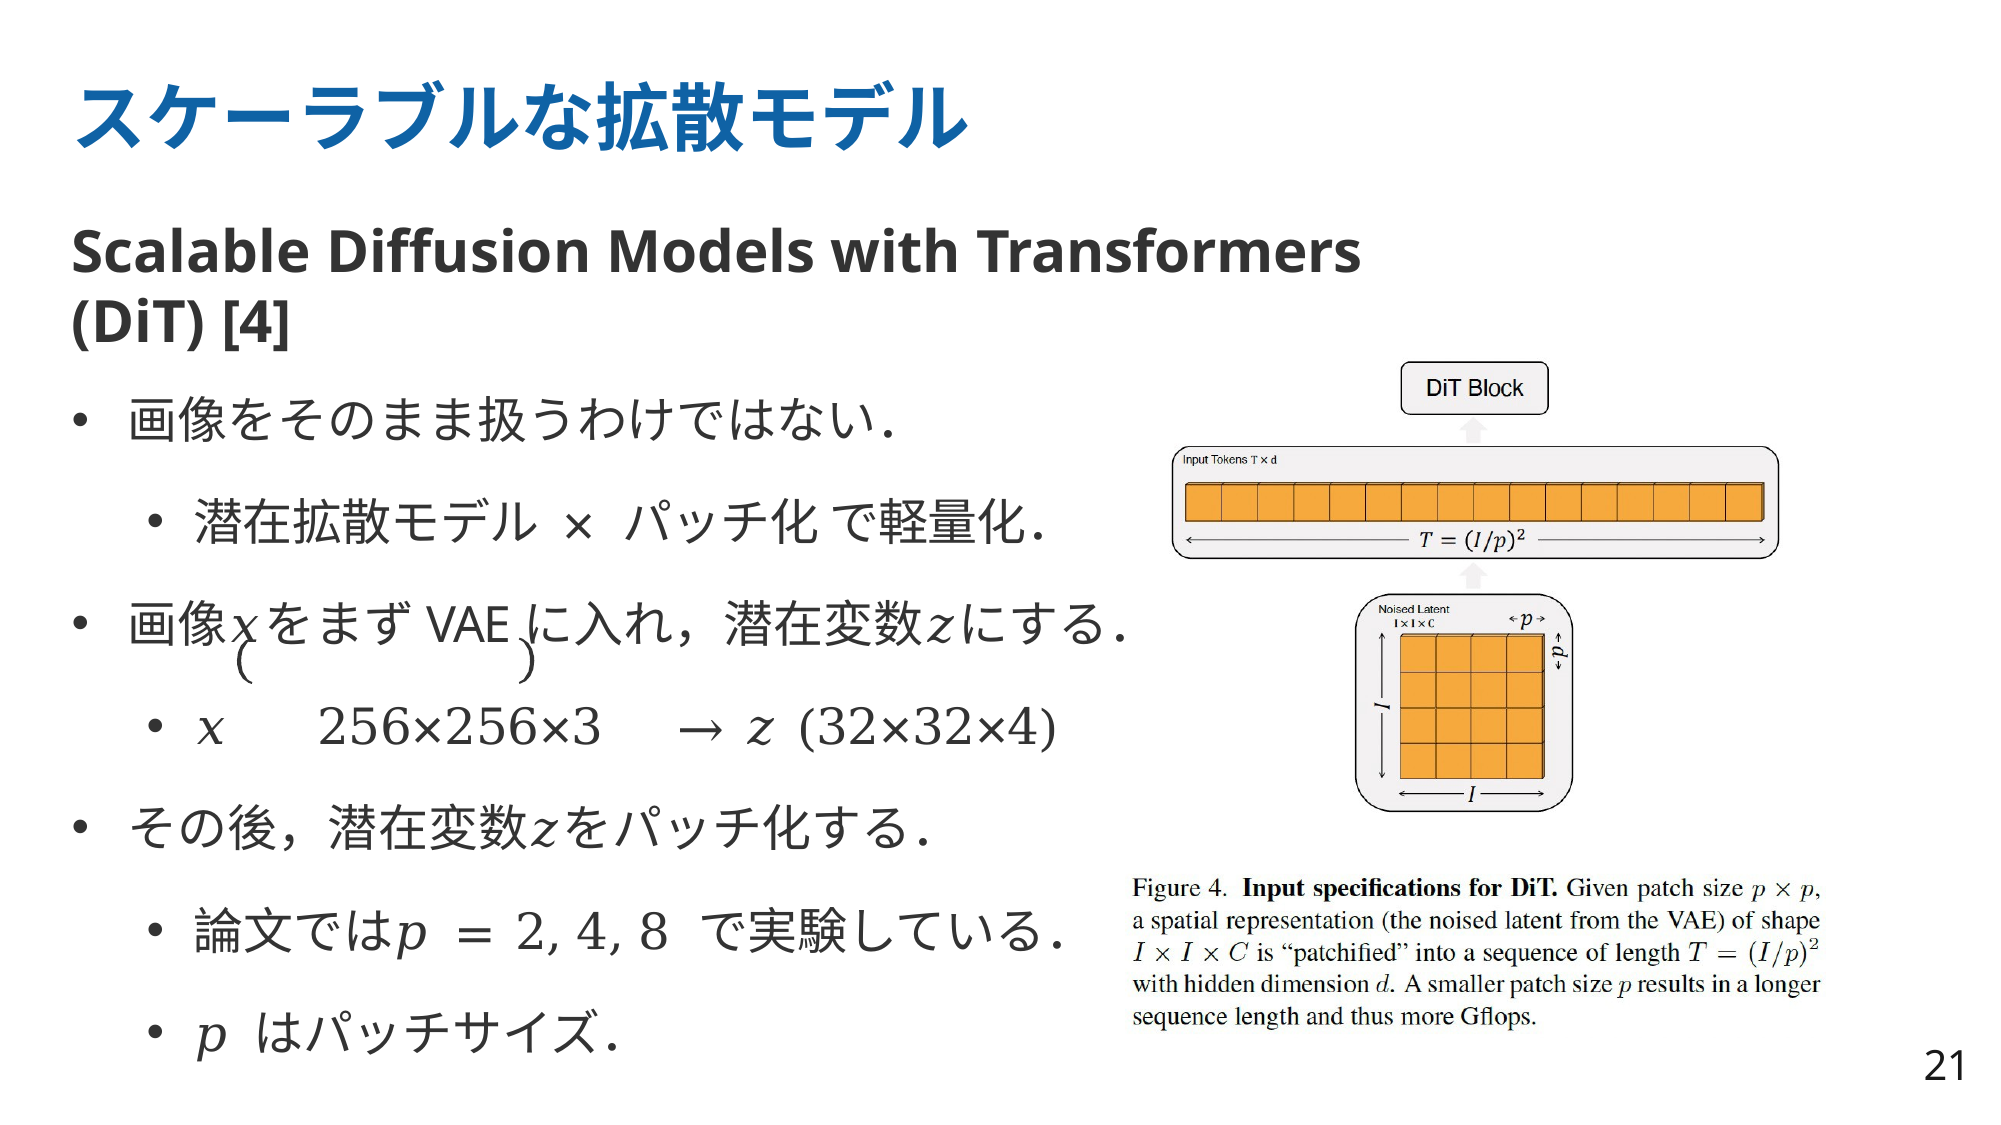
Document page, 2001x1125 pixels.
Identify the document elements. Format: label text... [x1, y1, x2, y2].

slide_number 16 [1917, 1048, 1979, 1125]
title スケーラブルな拡散モデル [69, 68, 974, 171]
picture [1125, 356, 1826, 1038]
text_box Scalable Diffusion Models with Transformers (DiT) [4] 画像をそのまま扱うわけではない． 潜在拡散モデル × パッチ化 で軽量化． 画像𝑥をまずVAEに⼊れ，潜在変数𝑧にする． 𝑥 256×256×3 → 𝑧 (32×32×4) その後，潜在変数𝑧をパッチ化する． 論⽂では𝑝 = 2, 4, 8 で実験している． 𝑝 はパッチサイズ． [69, 171, 1403, 1062]
